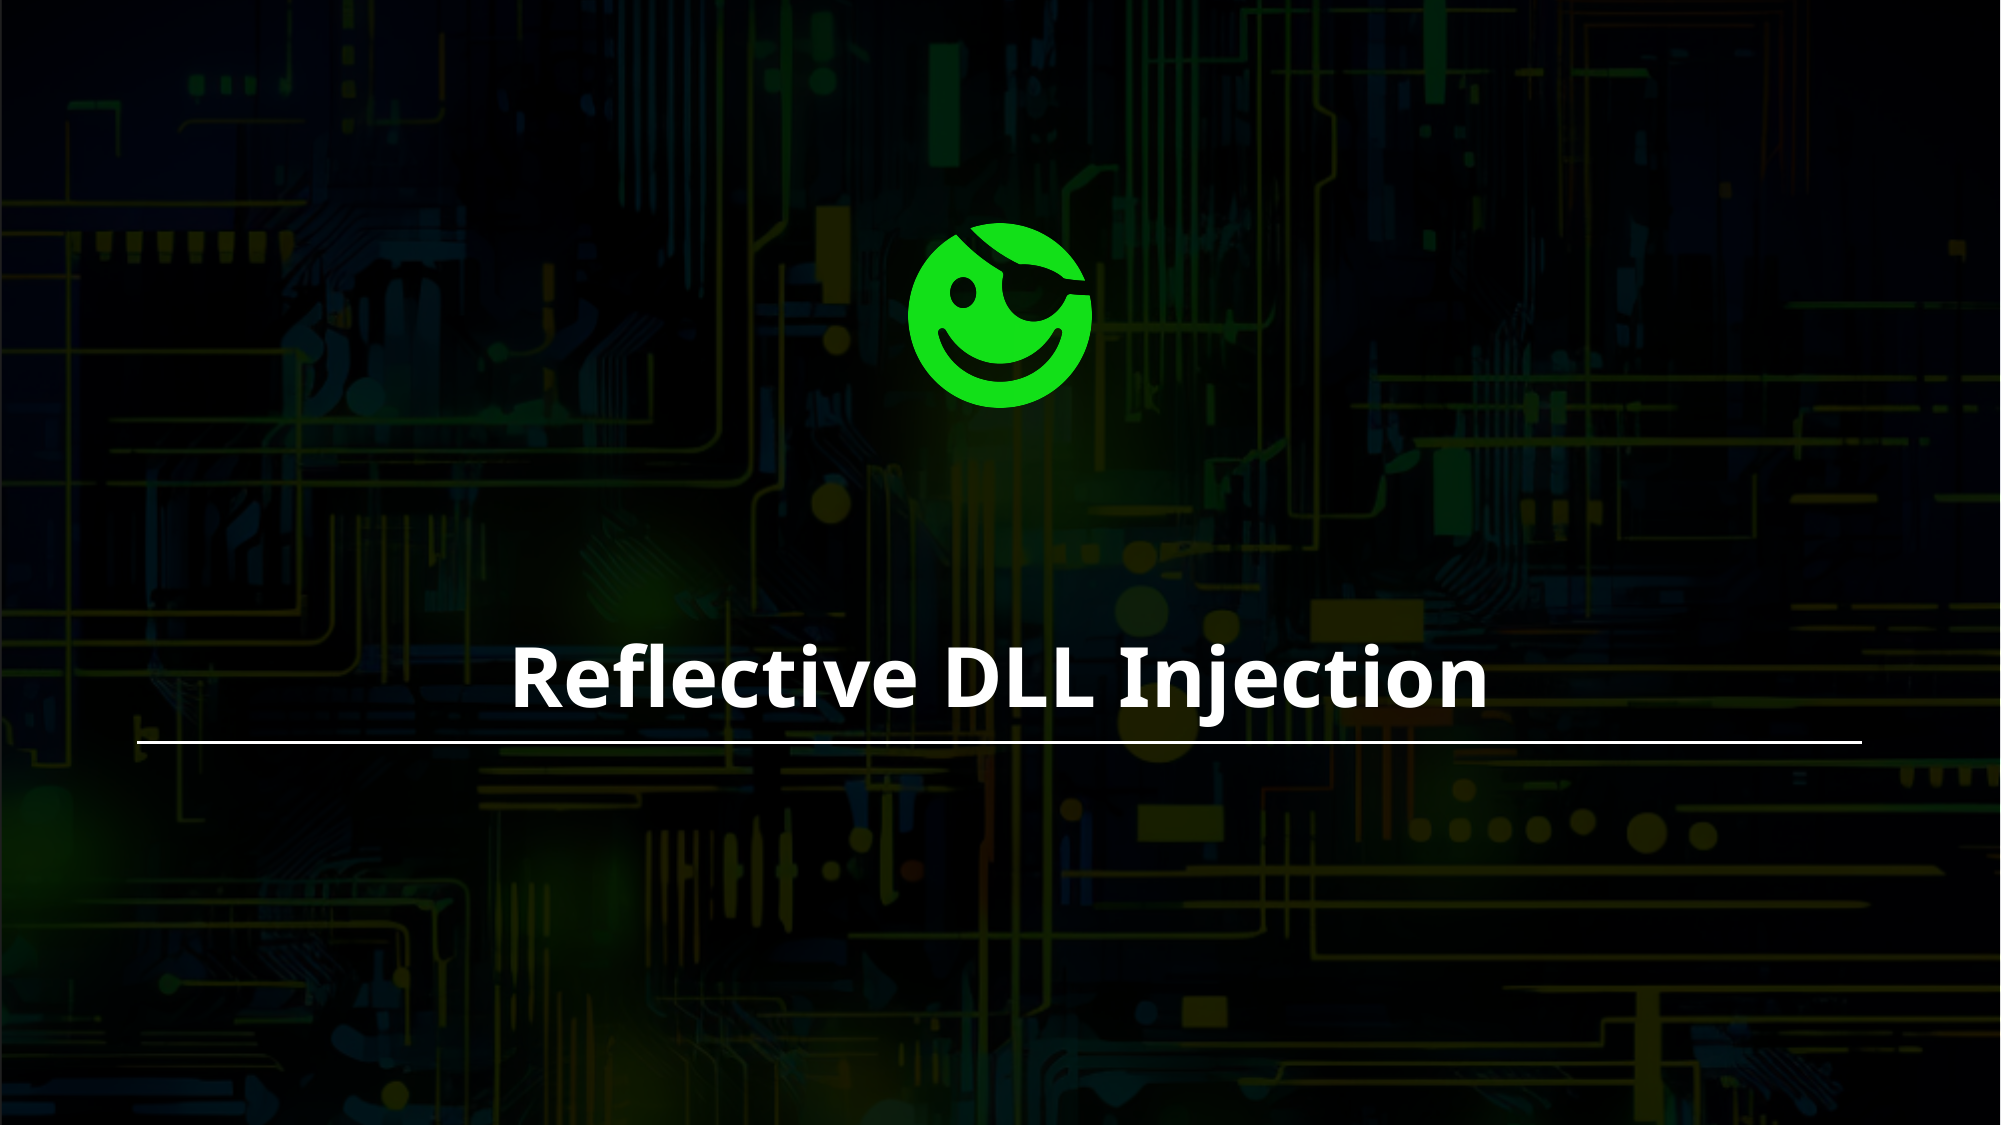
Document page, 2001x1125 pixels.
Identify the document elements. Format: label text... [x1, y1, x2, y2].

title Reflective DLL Injection [137, 499, 1863, 734]
picture [908, 223, 1092, 408]
